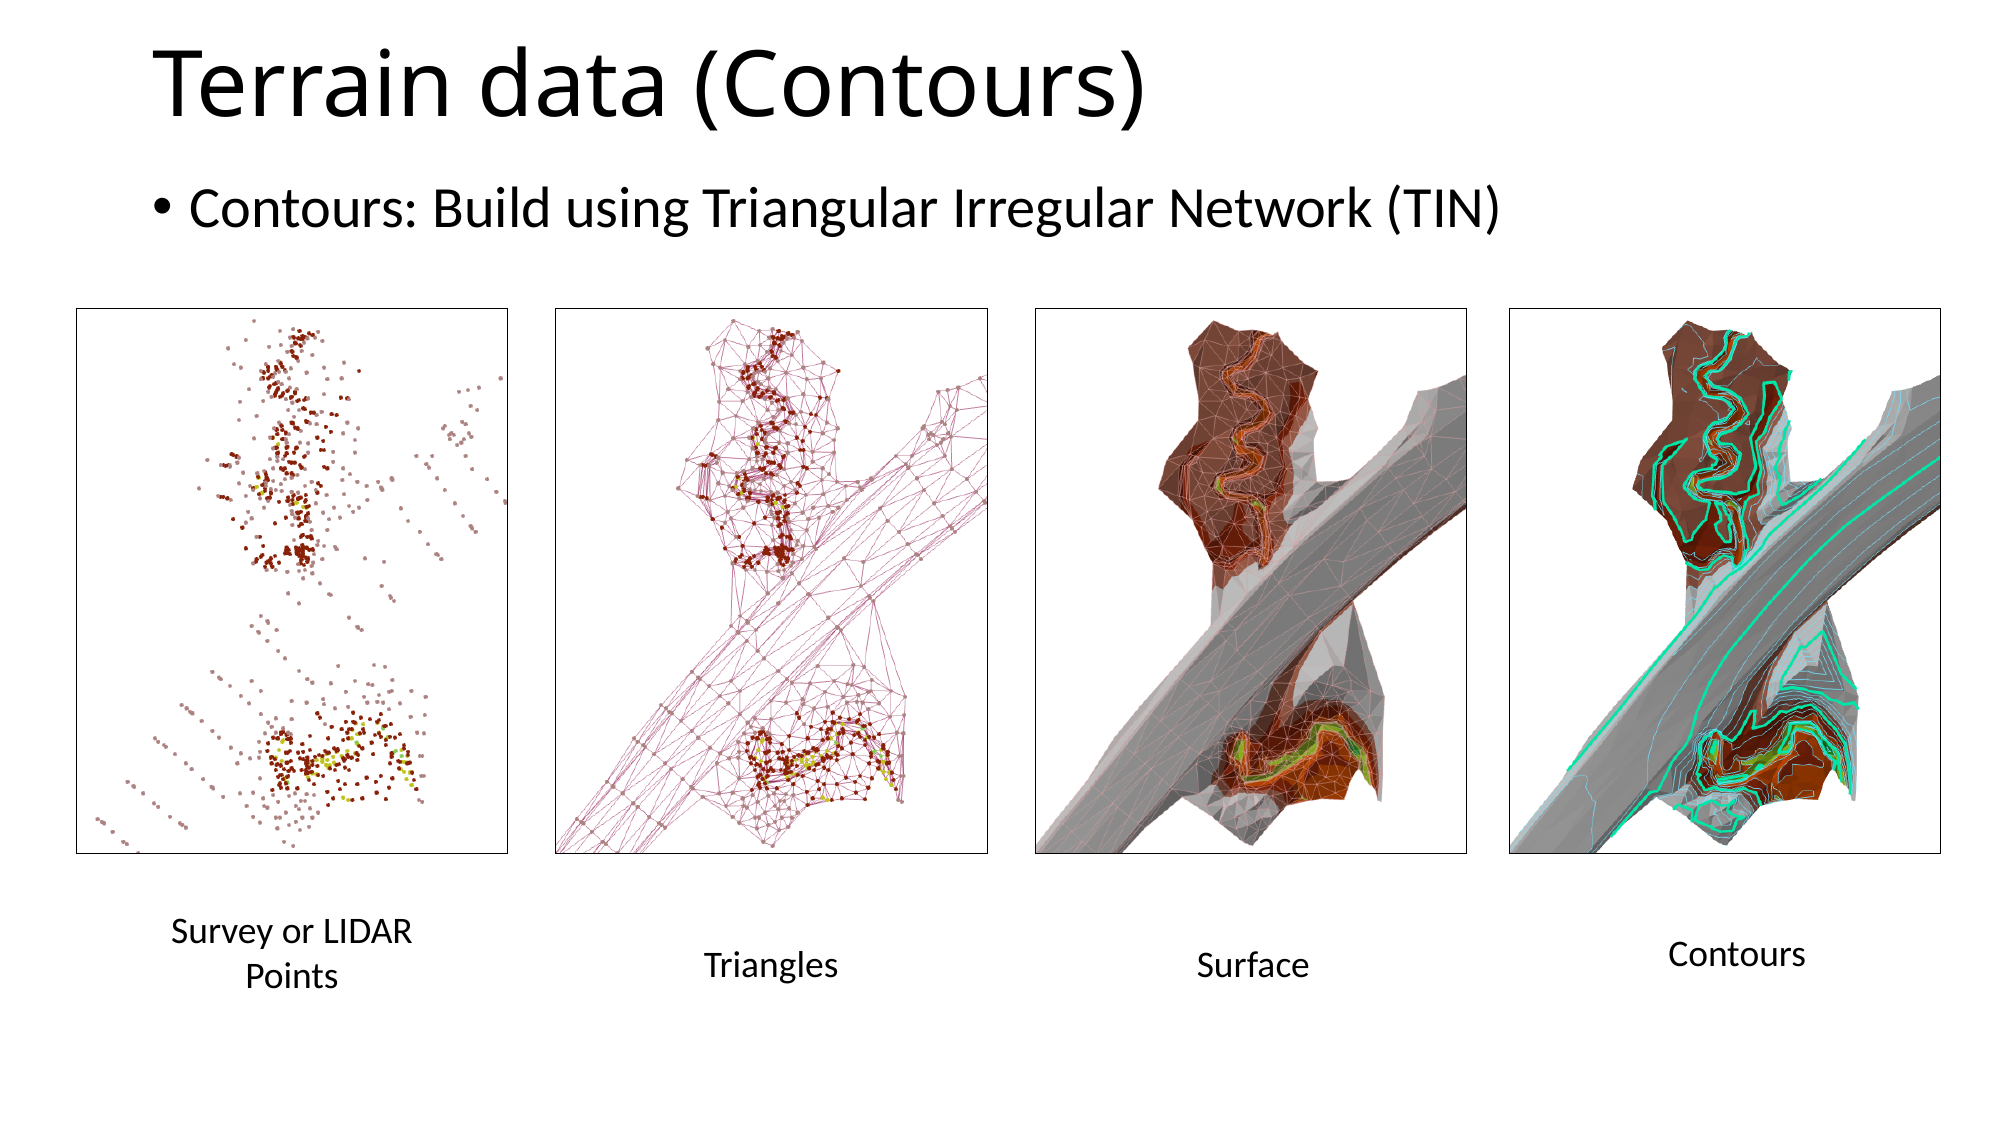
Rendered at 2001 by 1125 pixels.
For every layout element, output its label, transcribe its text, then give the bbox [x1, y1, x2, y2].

picture [1509, 308, 1941, 854]
text_box Triangles [689, 932, 854, 993]
title Terrain data (Contours) [137, 3, 1863, 170]
picture [76, 308, 508, 854]
text_box Contours [1653, 921, 1822, 982]
text_box Survey or LIDAR Points [156, 898, 428, 1004]
picture [555, 308, 988, 854]
list Contours: Build using Triangular Irregular Network (TIN) [137, 170, 1863, 1082]
text_box Surface [1182, 932, 1326, 993]
picture [1034, 308, 1467, 854]
